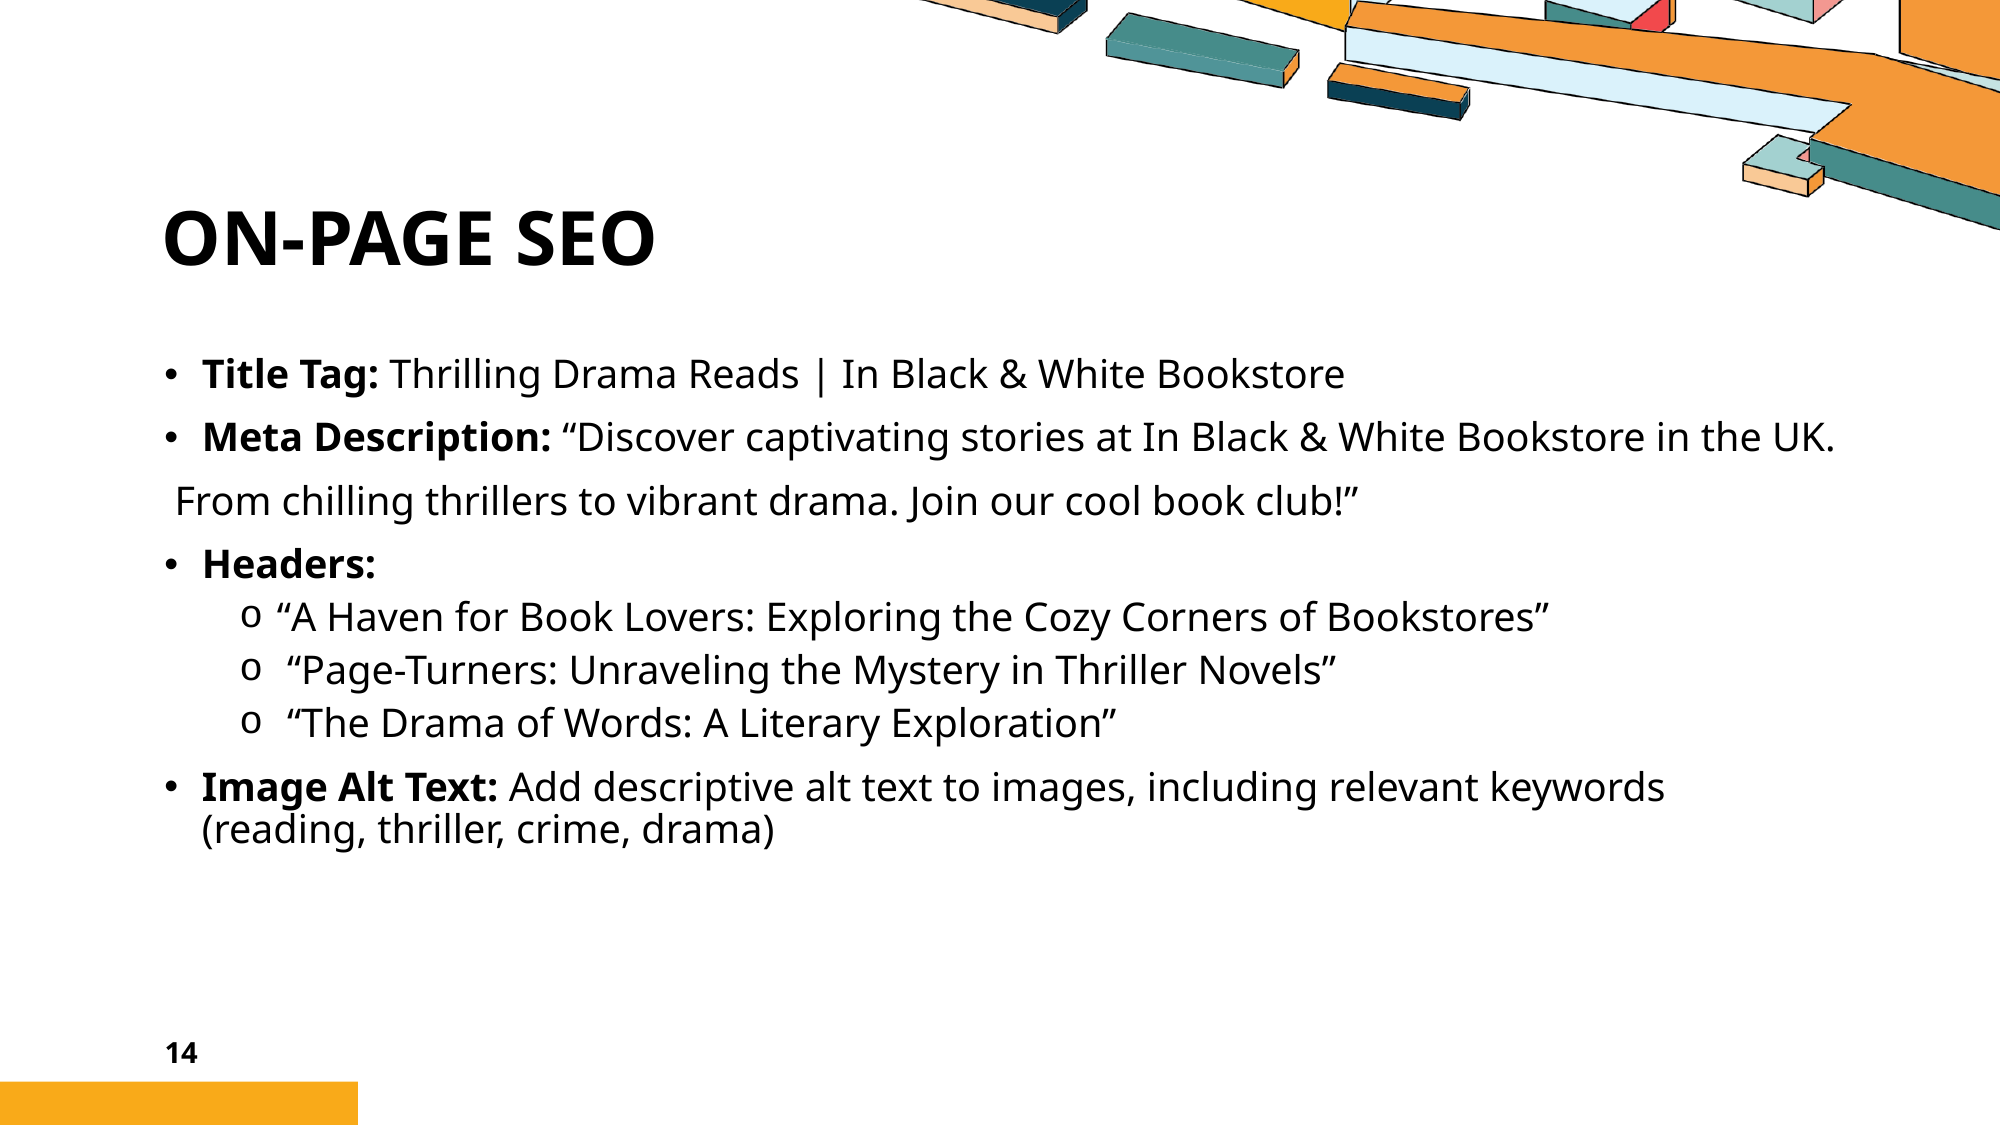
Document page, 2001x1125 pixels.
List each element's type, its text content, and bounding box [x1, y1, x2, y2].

slide_number 14 [149, 1024, 345, 1085]
picture [816, 0, 2000, 236]
text_box Title Tag: Thrilling Drama Reads | In Black & White Bookstore Meta Description: “Discover captivating stories at In Black & White Bookstore in the UK. From chilling thrillers to vibrant drama. Join our cool book club!” Headers: “A Haven for Book Lovers: Exploring the Cozy Corners of Bookstores” “Page-Turners: Unraveling the Mystery in Thriller Novels” “The Drama of Words: A Literary Exploration” Image Alt Text: Add descriptive alt text to images, including relevant keywords (reading, thriller, crime, drama) [149, 347, 1857, 992]
text_box On-Page SEO [146, 71, 1854, 290]
